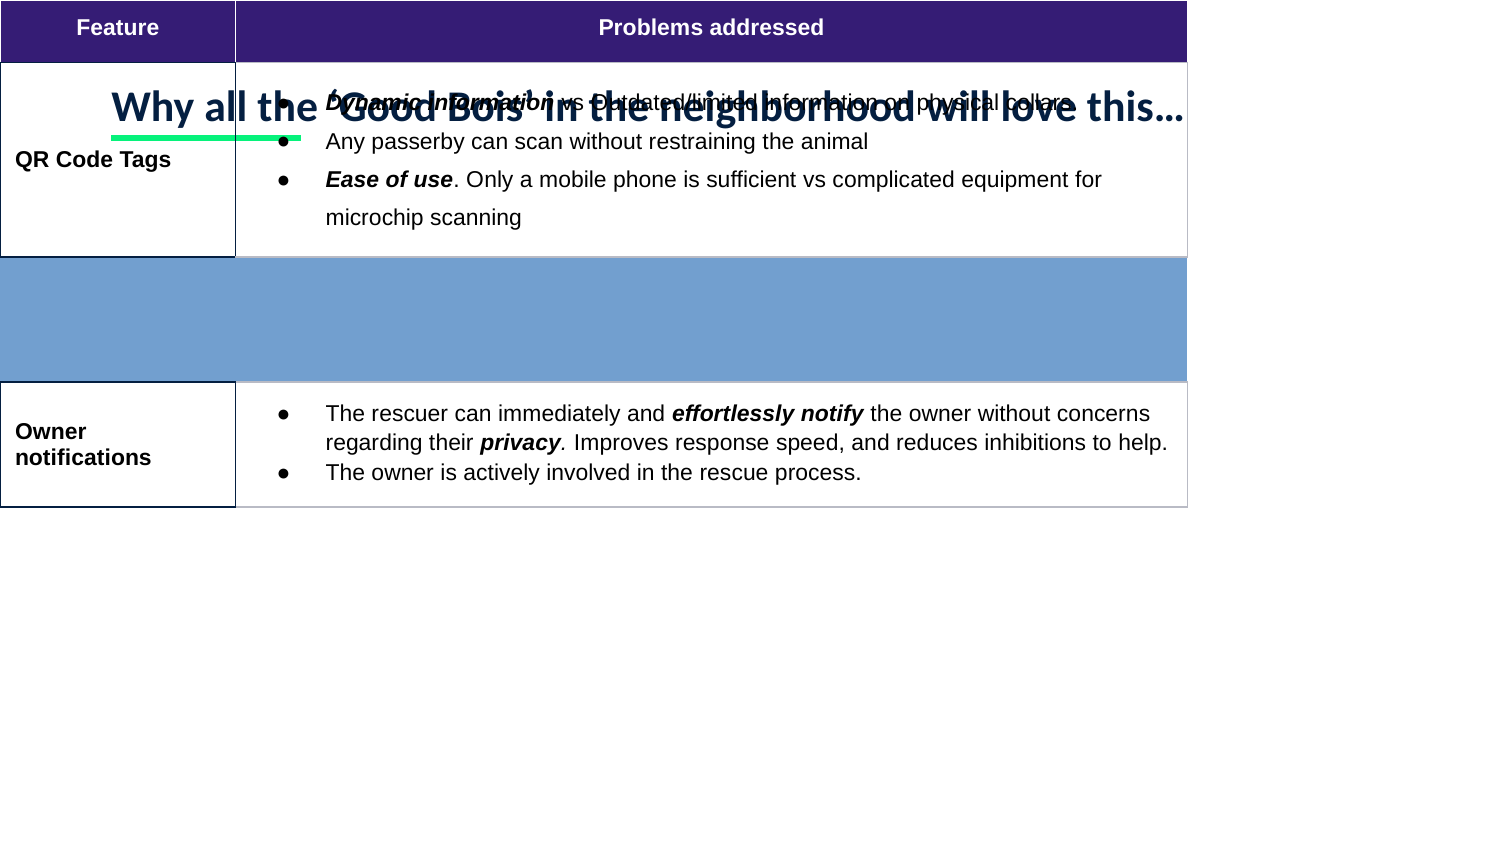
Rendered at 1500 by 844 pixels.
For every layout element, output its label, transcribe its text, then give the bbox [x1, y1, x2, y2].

table_cell The rescuer can immediately and effortlessly notify the owner without concerns regarding their privacy. Improves response speed, and reduces inhibitions to help. The owner is actively involved in the rescue process. [236, 383, 1187, 506]
table_header Problems addressed [236, 1, 1187, 62]
table_header Feature [1, 1, 235, 62]
table_cell Dynamic information vs Outdated/limited information on physical collars. Any passerby can scan without restraining the animal Ease of use. Only a mobile phone is sufficient vs complicated equipment for microchip scanning [236, 63, 1187, 256]
table_cell Owner notifications [1, 383, 235, 506]
table_cell QR Code Tags [1, 63, 235, 256]
list Why all the ‘Good Bois’ in the neighborhood will love this… [99, 77, 1384, 564]
